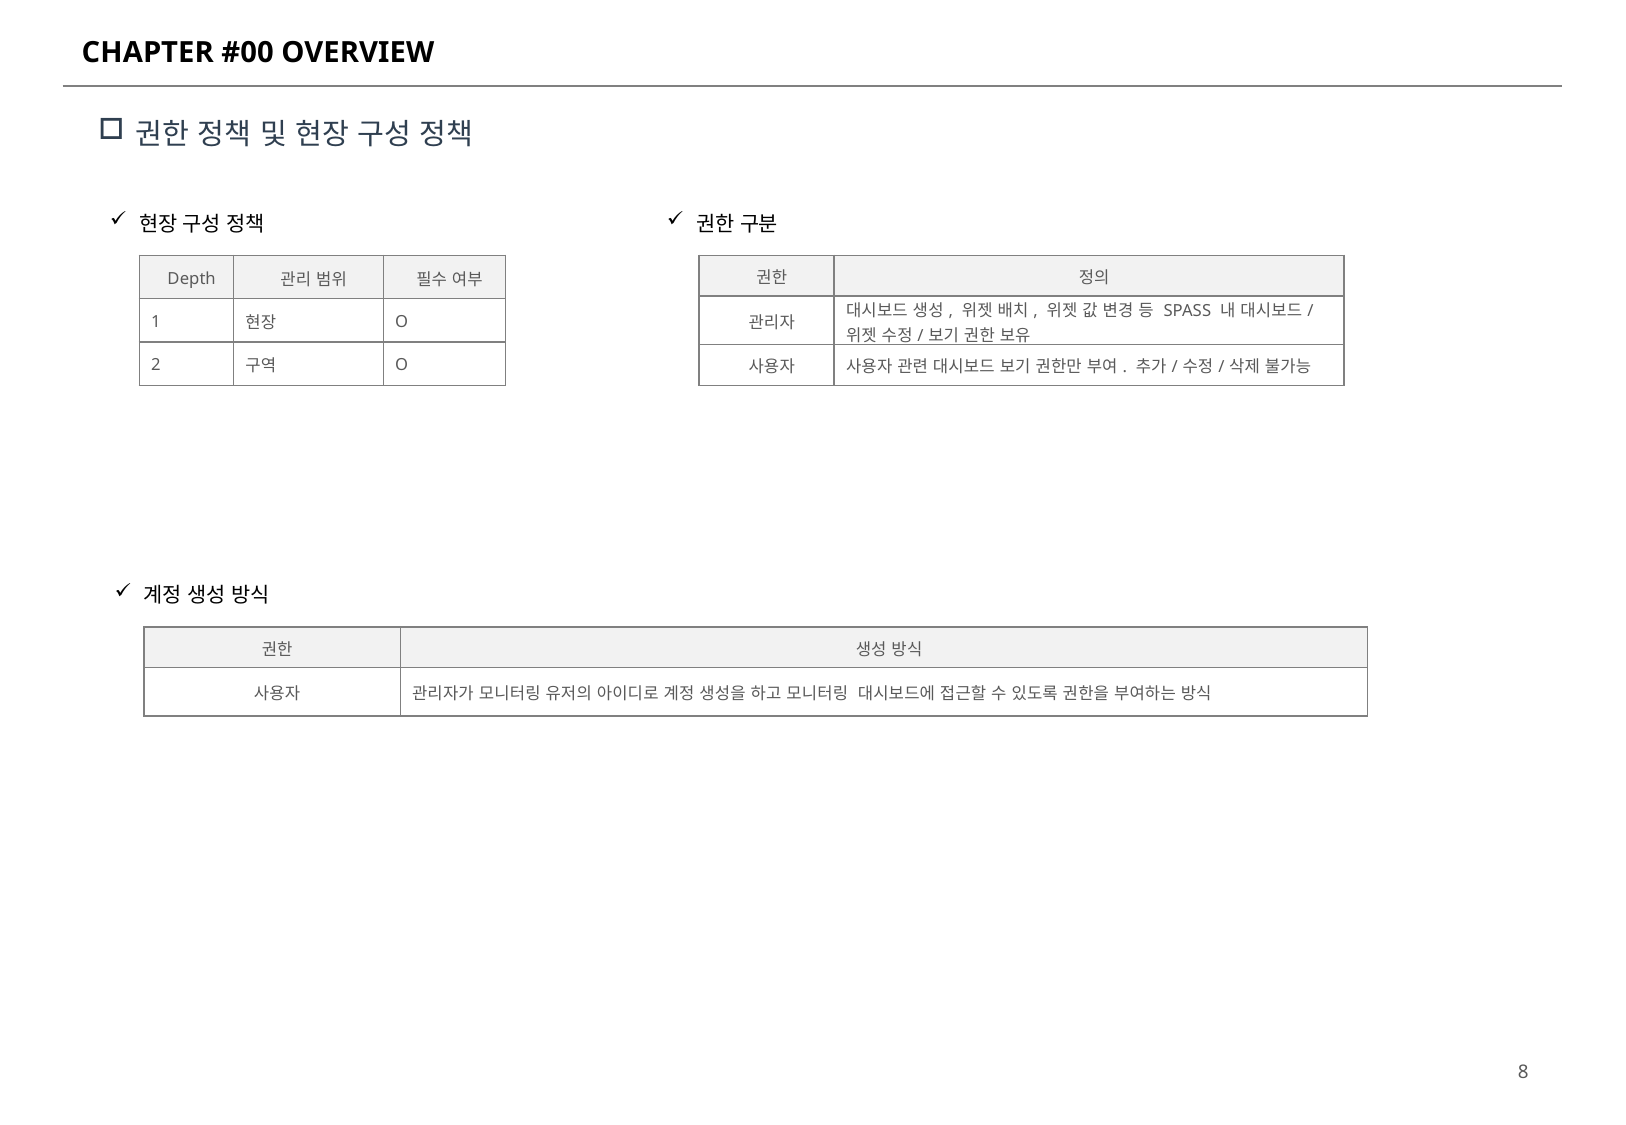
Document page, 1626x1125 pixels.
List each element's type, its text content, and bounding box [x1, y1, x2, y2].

table_header 정의 [835, 256, 1343, 295]
table_cell 관리자 [700, 297, 833, 344]
table_cell 사용자 [700, 345, 833, 385]
text_box 계정 생성 방식 [99, 574, 285, 615]
table_header 권한 [145, 628, 400, 667]
list 권한 정책 및 현장 구성 정책 [83, 90, 1541, 994]
table_cell 1 [140, 299, 233, 341]
table_cell 2 [140, 343, 233, 385]
table_cell O [384, 343, 505, 385]
table_cell 사용자 관련 대시보드 보기 권한만 부여. 추가/수정/삭제 불가능 [835, 345, 1343, 385]
slide_number 7 [1164, 1042, 1544, 1103]
table_header 생성 방식 [401, 628, 1367, 667]
table_header 권한 [700, 256, 833, 295]
table_cell 현장 [234, 299, 383, 341]
table_header Depth [140, 256, 233, 298]
title CHAPTER #00 OVERVIEW [66, 23, 1548, 79]
text_box 현장 구성 정책 [94, 203, 280, 243]
table_header 필수 여부 [384, 256, 505, 298]
table_cell 관리자가 모니터링 유저의 아이디로 계정 생성을 하고 모니터링 대시보드에 접근할 수 있도록 권한을 부여하는 방식 [401, 668, 1367, 715]
text_box 권한 구분 [652, 203, 793, 243]
table_cell 대시보드 생성, 위젯 배치, 위젯 값 변경 등 SPASS 내 대시보드/위젯 수정/보기 권한 보유 [835, 297, 1343, 344]
table_header 관리 범위 [234, 256, 383, 298]
table_cell 구역 [234, 343, 383, 385]
table_cell 사용자 [145, 668, 400, 715]
table_cell O [384, 299, 505, 341]
